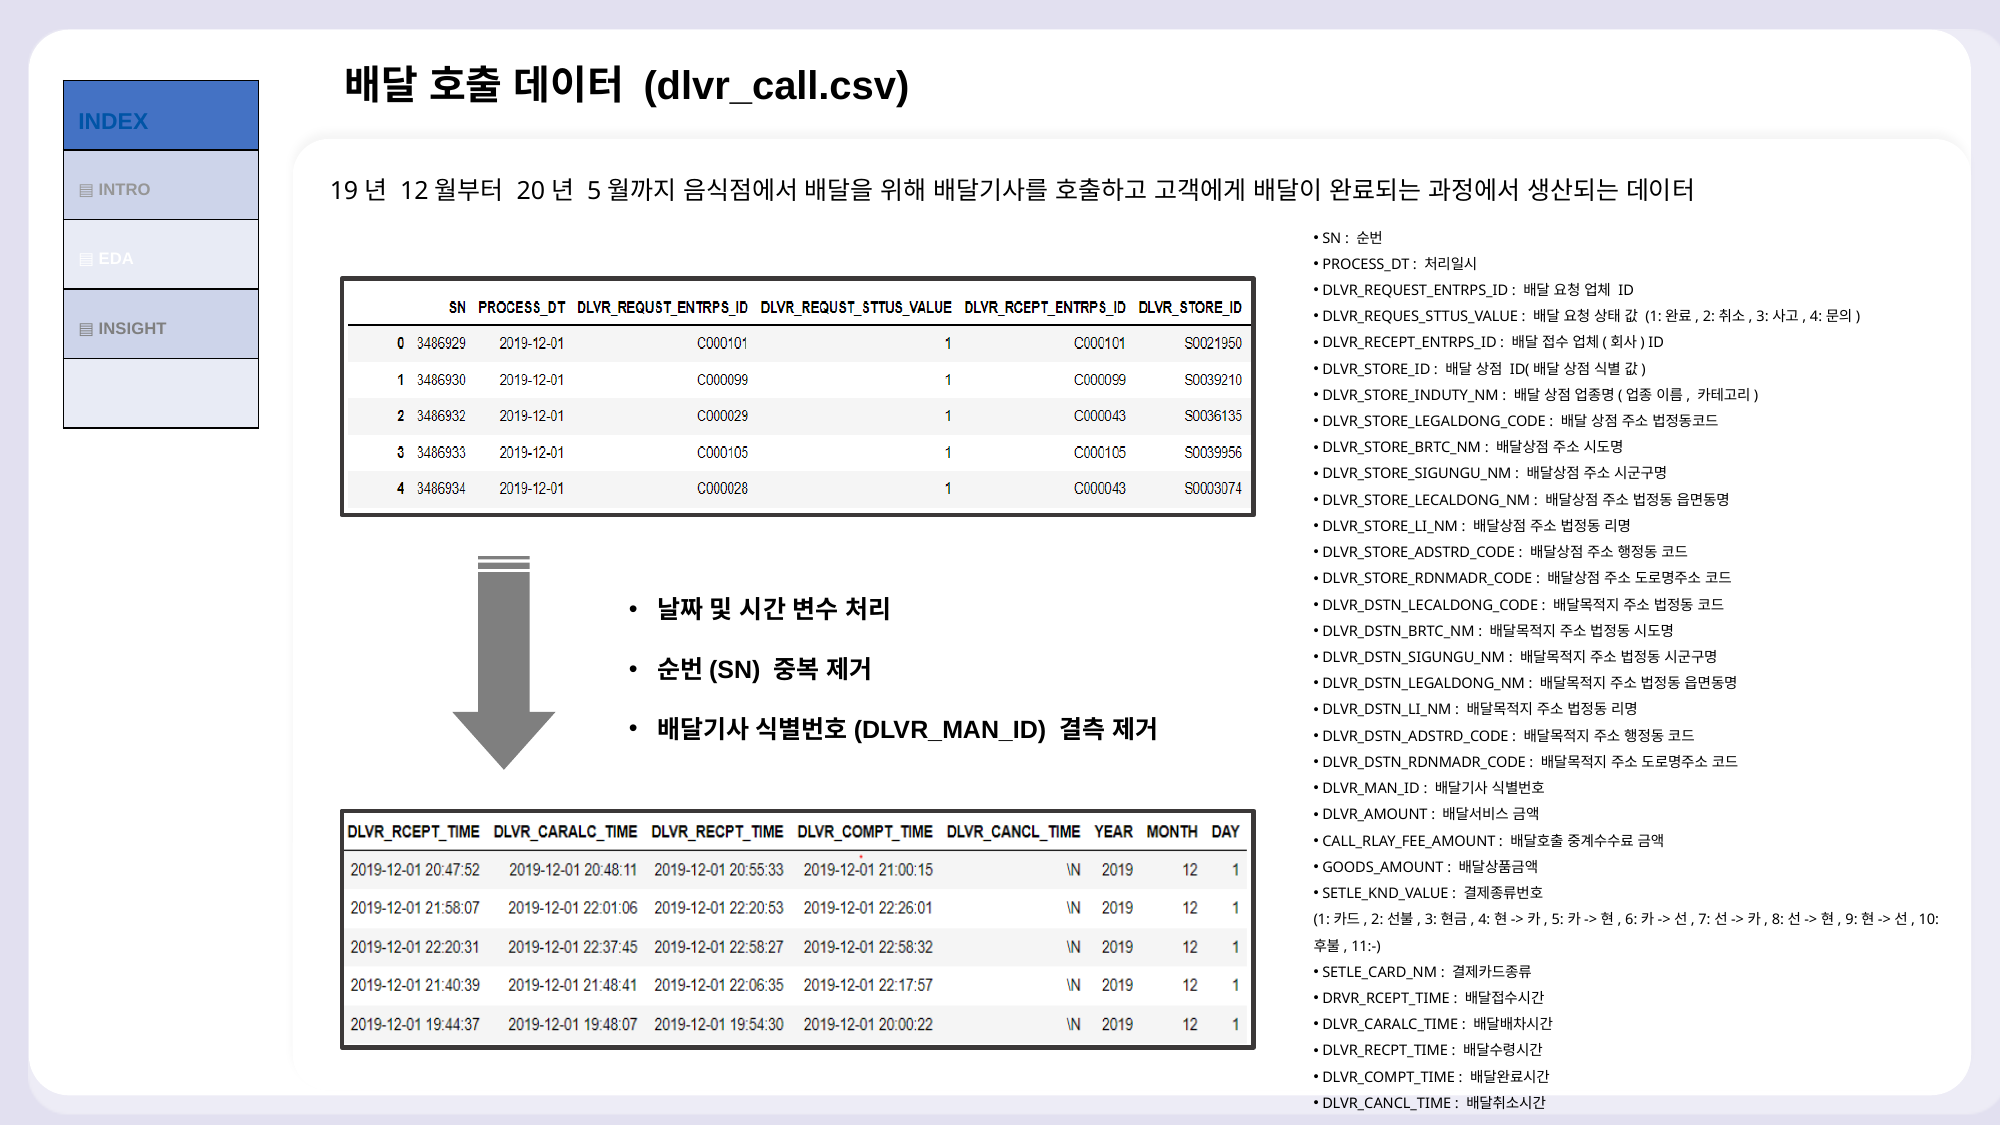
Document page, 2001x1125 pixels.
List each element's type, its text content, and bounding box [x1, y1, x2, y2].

text_box [478, 556, 530, 560]
text_box 19년 12월부터 20년 5월까지 음식점에서 배달을 위해 배달기사를 호출하고 고객에게 배달이 완료되는 과정에서 생산되는 데이터 [314, 166, 1853, 212]
text_box [452, 572, 556, 770]
text_box SN : 순번 PROCESS_DT : 처리일시 DLVR_REQUEST_ENTRPS_ID : 배달 요청 업체 ID DLVR_REQUES_STTUS_VALUE : 배달 요청 상태 값 (1:완료, 2:취소, 3:사고, 4:문의) DLVR_RECEPT_ENTRPS_ID : 배달 접수 업체(회사) ID DLVR_STORE_ID : 배달 상점 ID(배달 상점 식별 값) DLVR_STORE_INDUTY_NM : 배달 상점 업종명(업종 이름, 카테고리) DLVR_STORE_LEGALDONG_CODE : 배달 상점 주소 법정동코드 DLVR_STORE_BRTC_NM : 배달상점 주소 시도명 DLVR_STORE_SIGUNGU_NM : 배달상점 주소 시군구명 DLVR_STORE_LECALDONG_NM : 배달상점 주소 법정동 읍면동명 DLVR_STORE_LI_NM : 배달상점 주소 법정동 리명 DLVR_STORE_ADSTRD_CODE : 배달상점 주소 행정동 코드 DLVR_STORE_RDNMADR_CODE : 배달상점 주소 도로명주소 코드 DLVR_DSTN_LECALDONG_CODE : 배달목적지 주소 법정동 코드 DLVR_DSTN_BRTC_NM : 배달목적지 주소 법정동 시도명 DLVR_DSTN_SIGUNGU_NM : 배달목적지 주소 법정동 시군구명 DLVR_DSTN_LEGALDONG_NM : 배달목적지 주소 법정동 읍면동명 DLVR_DSTN_LI_NM : 배달목적지 주소 법정동 리명 DLVR_DSTN_ADSTRD_CODE : 배달목적지 주소 행정동 코드 DLVR_DSTN_RDNMADR_CODE : 배달목적지 주소 도로명주소 코드 DLVR_MAN_ID : 배달기사 식별번호 DLVR_AMOUNT : 배달서비스 금액 CALL_RLAY_FEE_AMOUNT : 배달호출 중계수수료 금액 GOODS_AMOUNT : 배달상품금액 SETLE_KND_VALUE : 결제종류번호 (1:카드, 2:선불, 3:현금, 4:현->카, 5:카->현, 6:카->선, 7:선->카, 8:선->현, 9:현->선, 10:후불, 11:-) SETLE_CARD_NM : 결제카드종류 DRVR_RCEPT_TIME : 배달접수시간 DLVR_CARALC_TIME : 배달배차시간 DLVR_RECPT_TIME : 배달수령시간 DLVR_COMPT_TIME : 배달완료시간 DLVR_CANCL_TIME : 배달취소시간 [1298, 212, 1961, 1119]
title 배달 호출 데이터 (dlvr_call.csv) [329, 60, 1413, 116]
text_box 날짜 및 시간 변수 처리 순번(SN) 중복 제거 배달기사 식별번호(DLVR_MAN_ID) 결측 제거 [613, 556, 1240, 751]
picture [343, 280, 1252, 513]
text_box [478, 562, 530, 569]
picture [343, 812, 1252, 1046]
